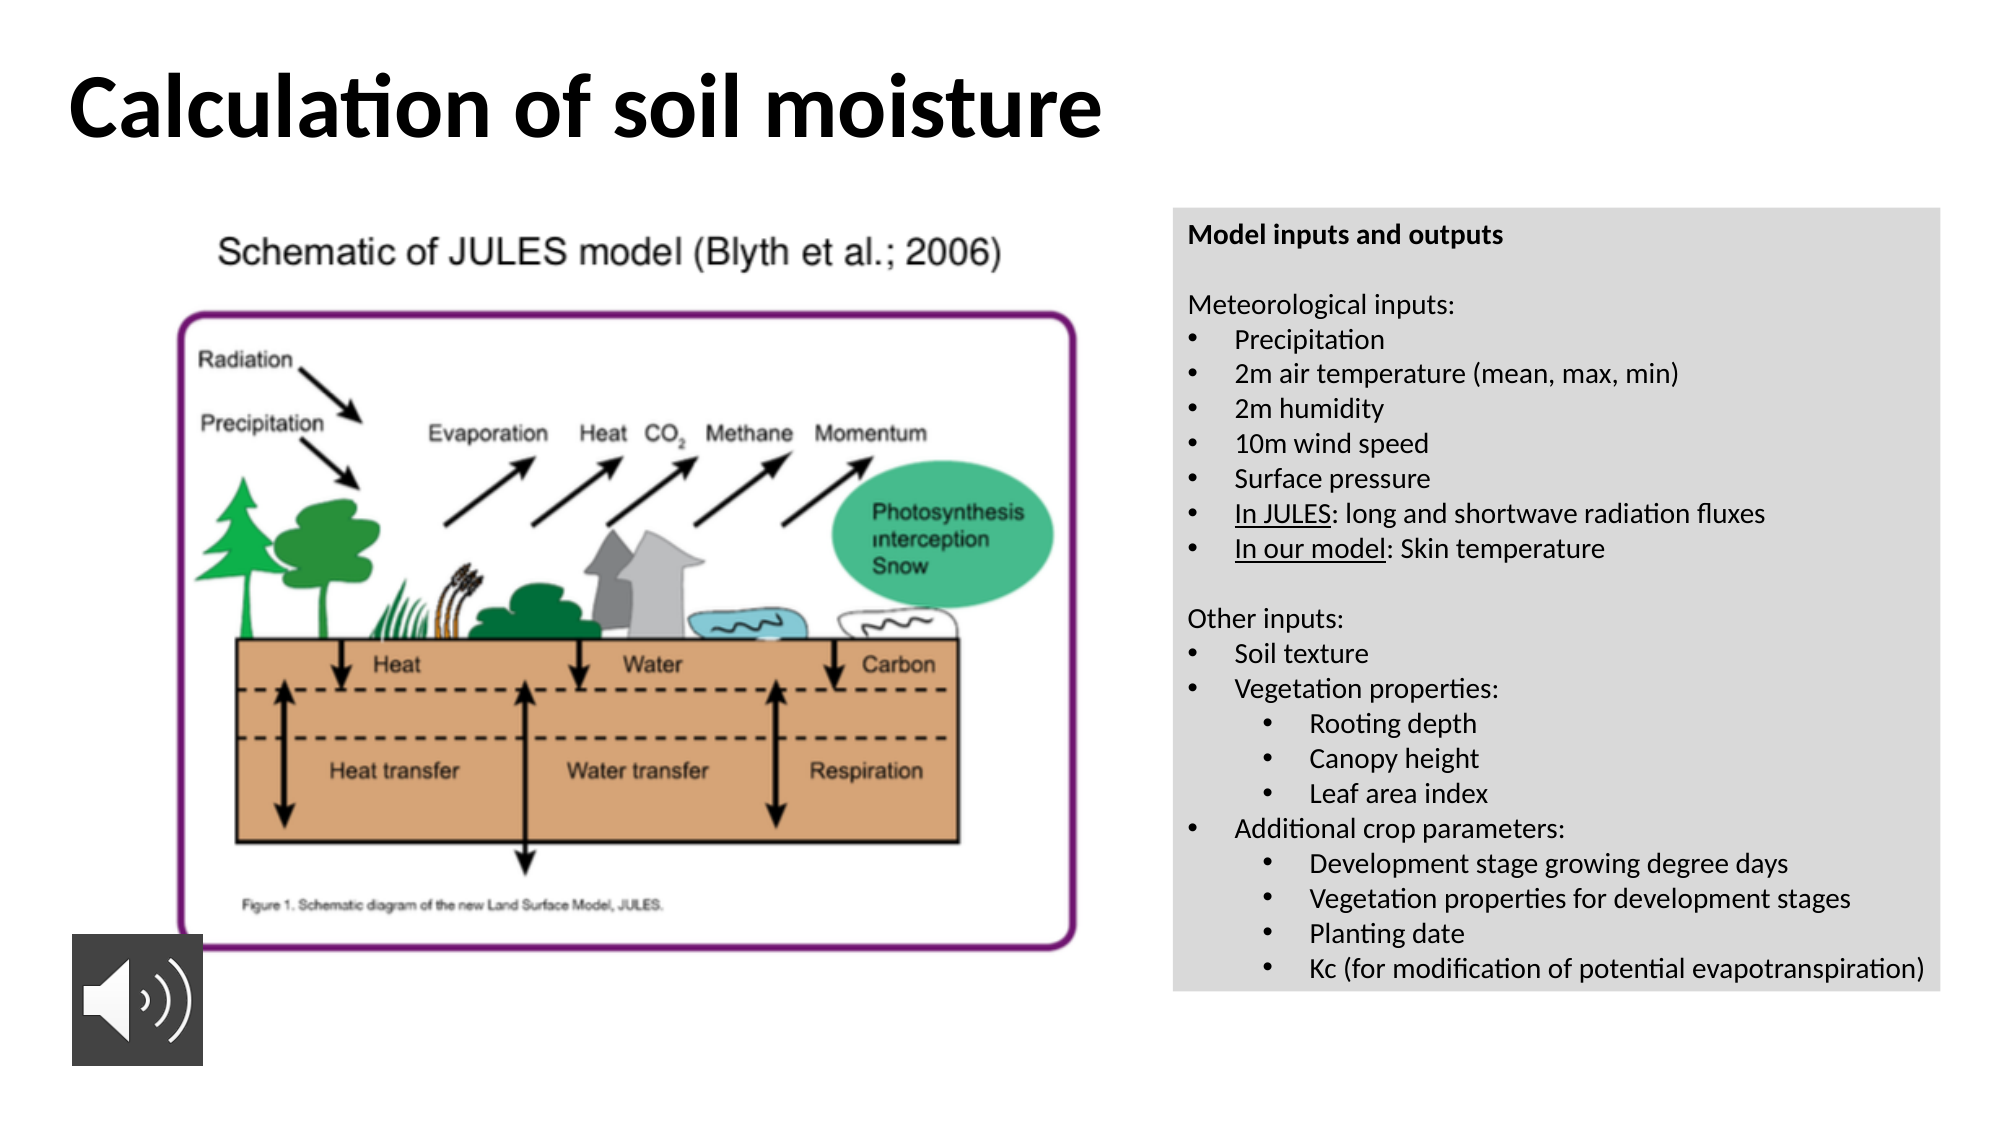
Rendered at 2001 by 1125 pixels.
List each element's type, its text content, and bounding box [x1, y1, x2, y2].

picture [54, 216, 1141, 1067]
title Calculation of soil moisture [54, 0, 1875, 217]
text_box Model inputs and outputs Meteorological inputs: Precipitation 2m air temperature (mean, max, min) 2m humidity 10m wind speed Surface pressure In JULES: long and shortwave radiation fluxes In our model: Skin temperature Other inputs: Soil texture Vegetation properties: Rooting depth Canopy height Leaf area index Additional crop parameters: Development stage growing degree days Vegetation properties for development stages Planting date Kc (for modification of potential evapotranspiration) [1172, 207, 1941, 992]
